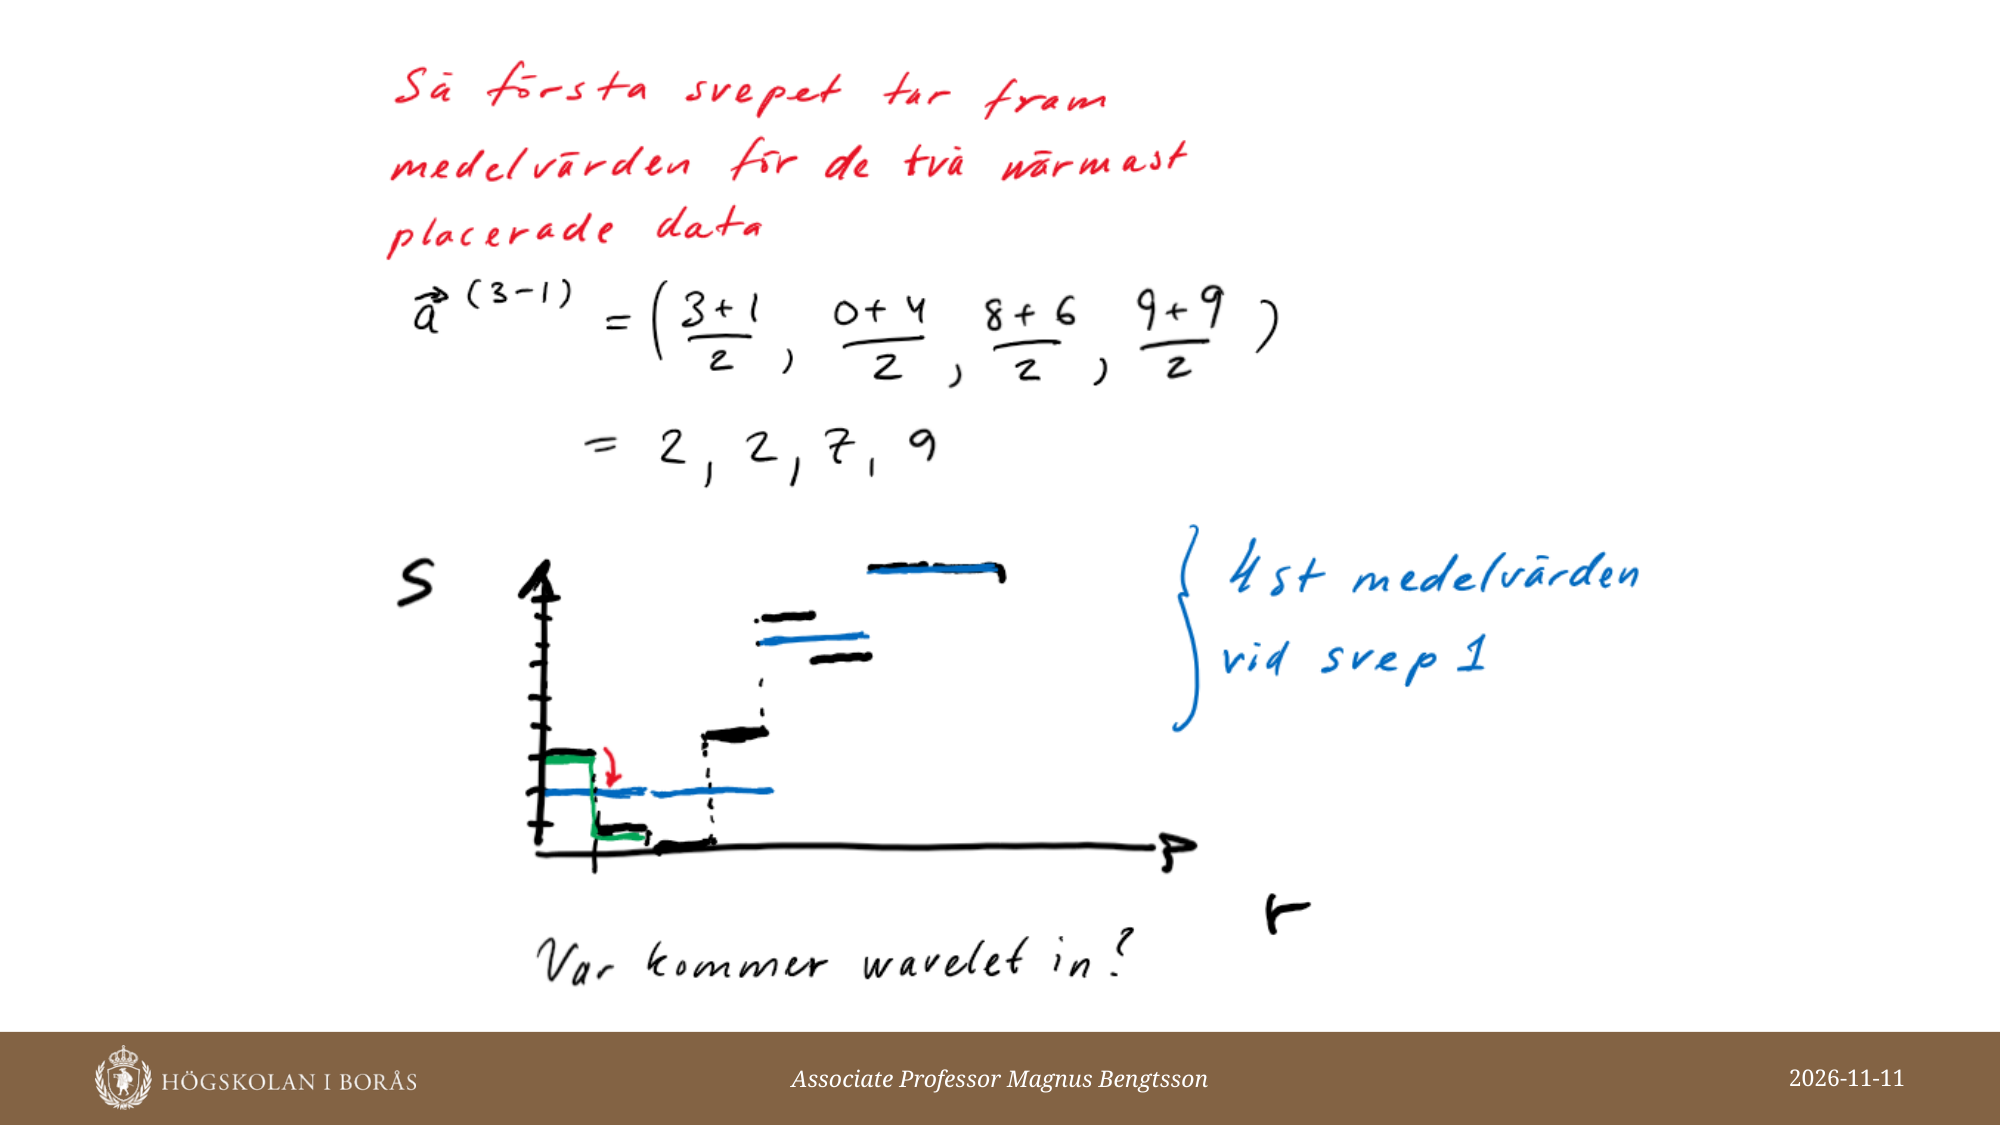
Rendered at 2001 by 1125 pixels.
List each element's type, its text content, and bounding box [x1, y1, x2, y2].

footer Associate Professor Magnus Bengtsson [471, 1059, 1529, 1098]
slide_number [1726, 1061, 1906, 1098]
picture [95, 1045, 416, 1110]
picture [282, 54, 1727, 1004]
